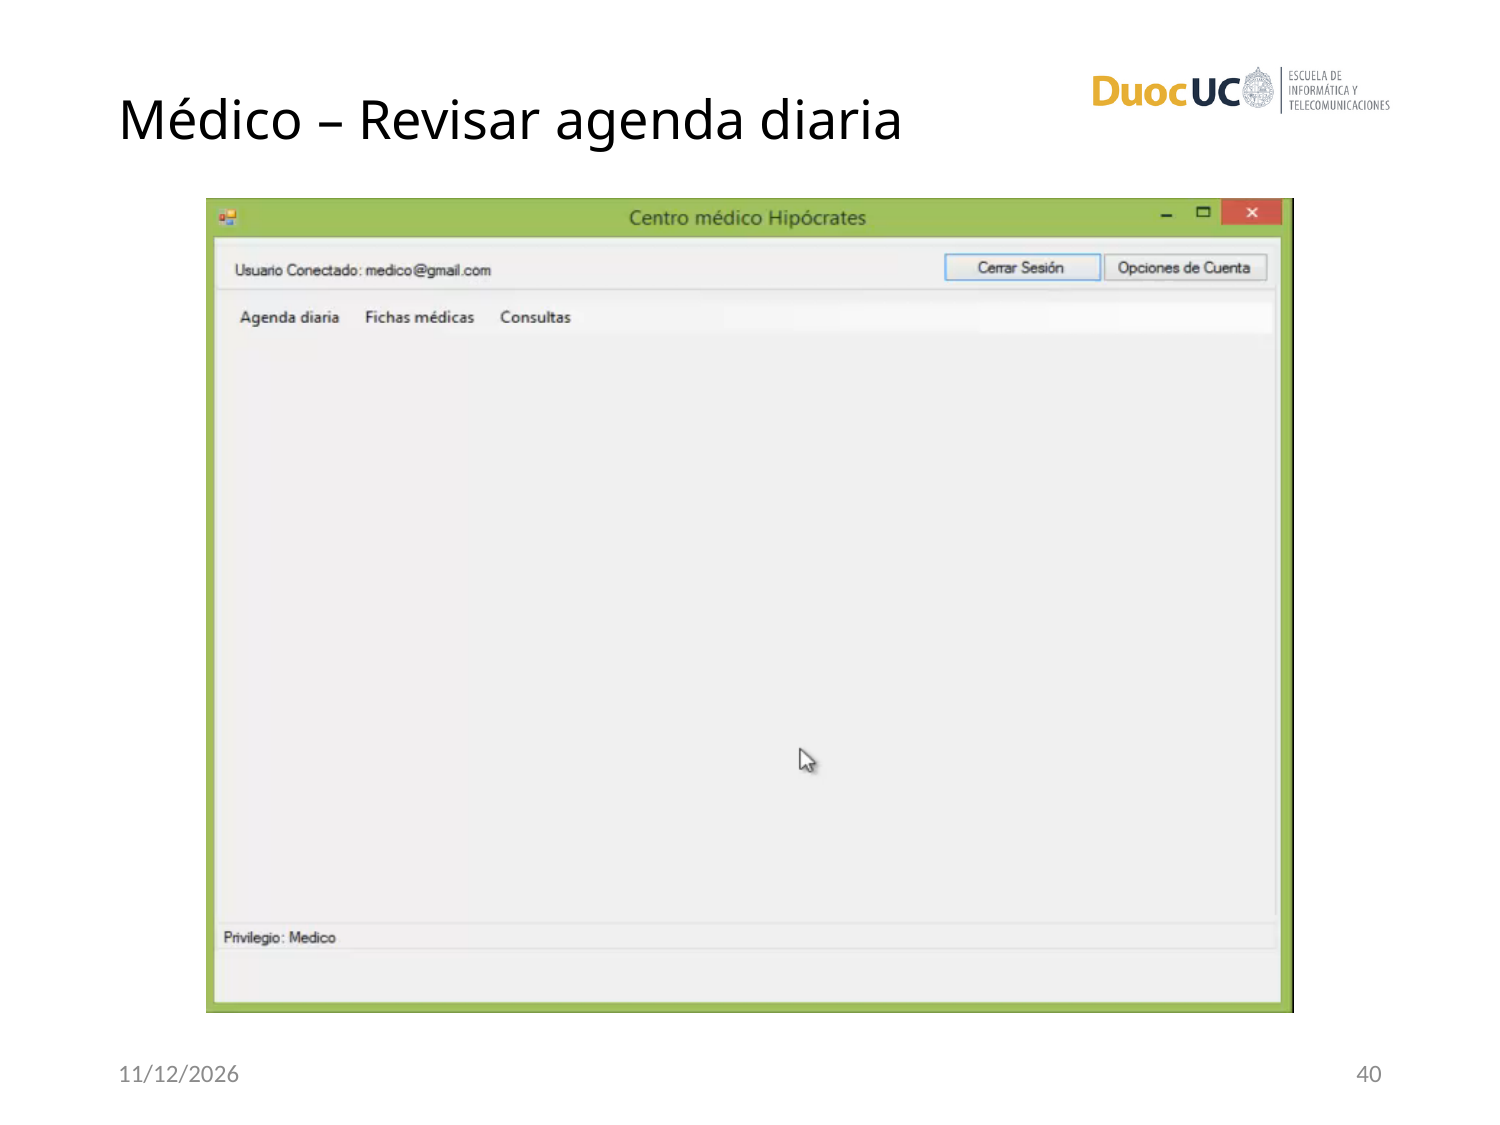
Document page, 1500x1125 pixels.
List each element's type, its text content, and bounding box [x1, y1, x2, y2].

title Médico – Revisar agenda diaria [103, 59, 959, 185]
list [206, 197, 1294, 1014]
picture [1085, 59, 1397, 118]
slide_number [103, 1042, 441, 1103]
slide_number 40 [1059, 1042, 1397, 1103]
